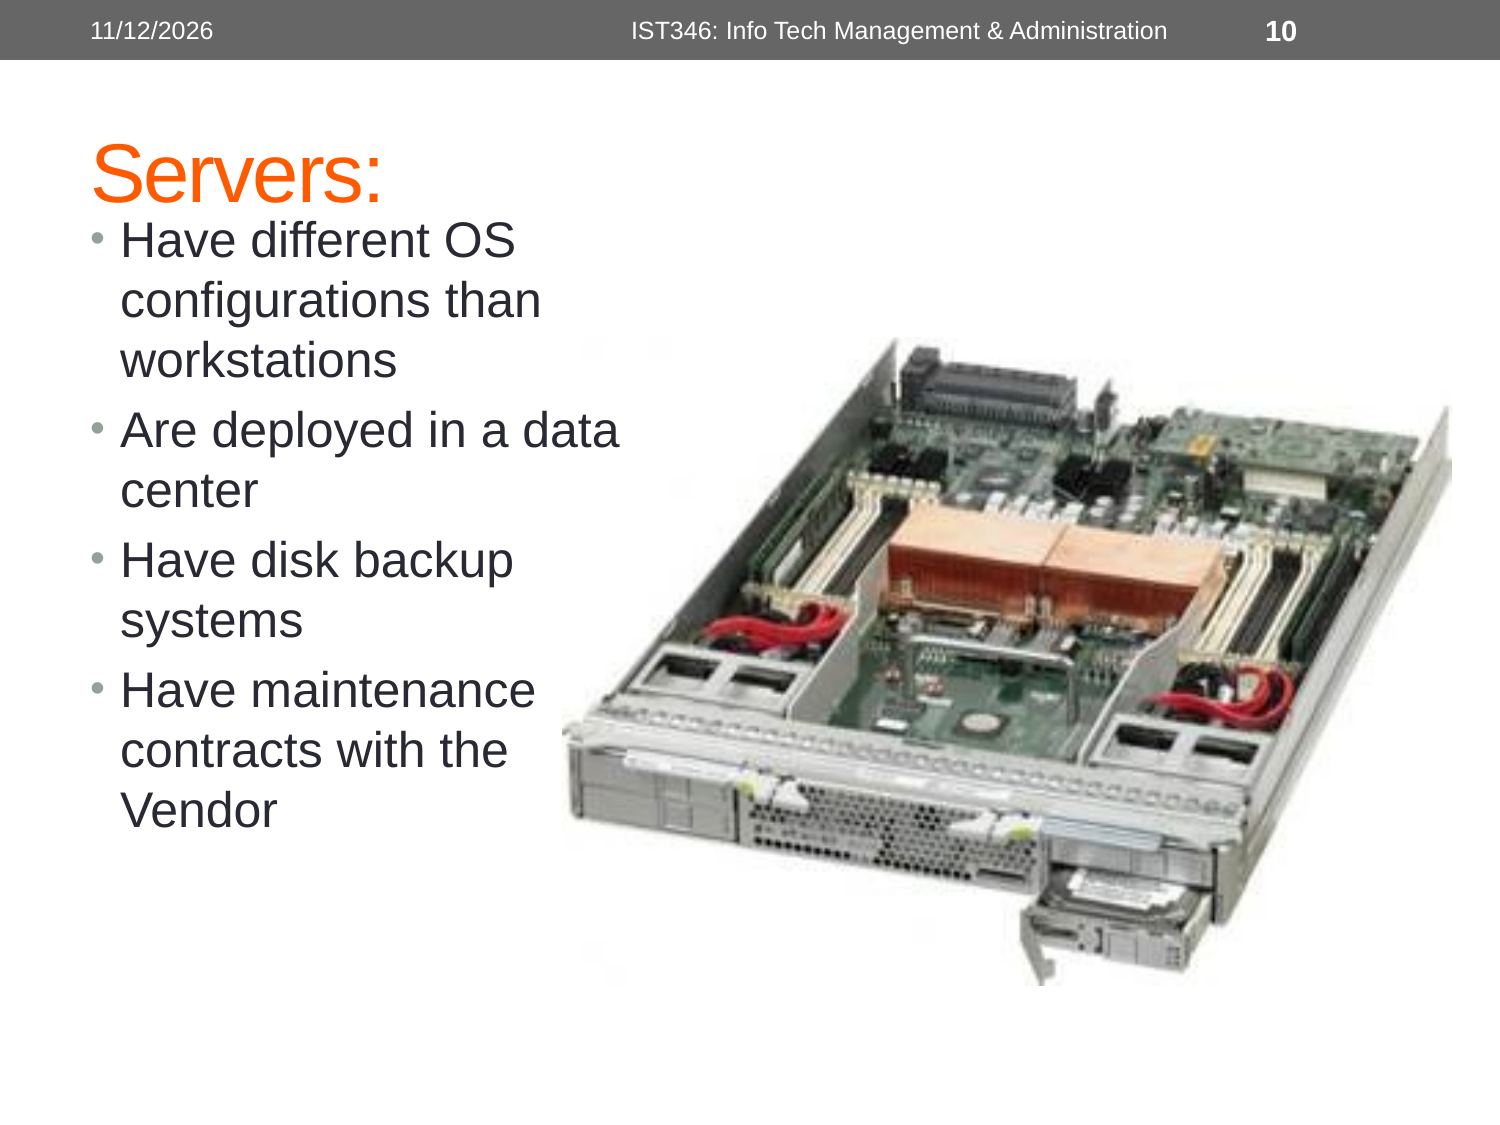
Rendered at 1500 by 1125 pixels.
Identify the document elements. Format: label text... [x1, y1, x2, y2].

picture [562, 337, 1452, 987]
slide_number 10 [1250, 3, 1425, 57]
title Servers: [75, 87, 1425, 250]
list Have different OS configurations than workstations Are deployed in a data center Have disk backup systems Have maintenance contracts with the Vendor [75, 200, 675, 1010]
footer IST346: Info Tech Management & Administration [562, 3, 1238, 57]
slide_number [75, 3, 550, 57]
